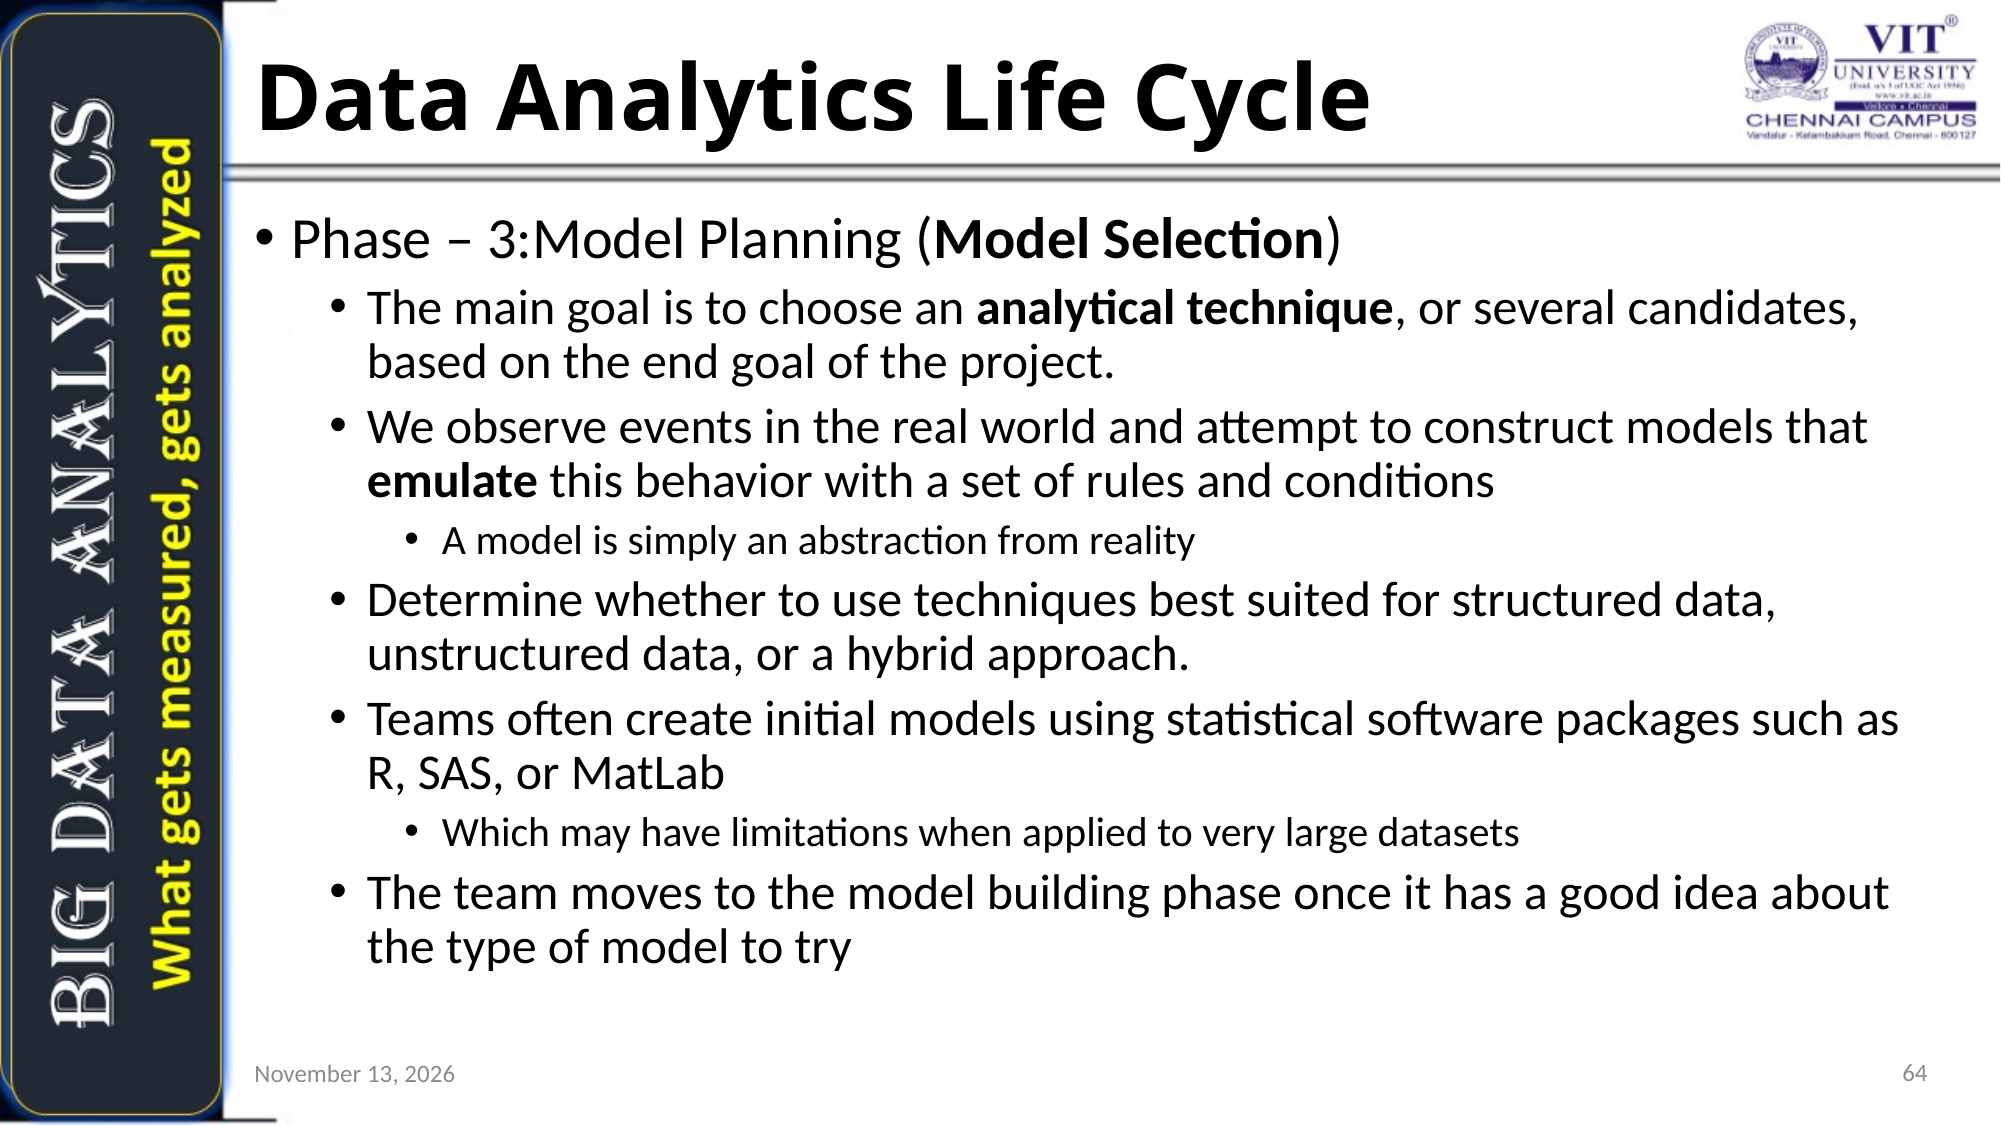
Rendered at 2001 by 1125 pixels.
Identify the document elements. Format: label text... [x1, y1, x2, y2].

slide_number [239, 1042, 588, 1103]
slide_number 64 [1778, 1040, 1943, 1103]
title Data Analytics Life Cycle [239, 35, 1725, 167]
list Phase – 3:Model Planning (Model Selection) The main goal is to choose an analytical technique, or several candidates, based on the end goal of the project. We observe events in the real world and attempt to construct models that emulate this behavior with a set of rules and conditions A model is simply an abstraction from reality Determine whether to use techniques best suited for structured data, unstructured data, or a hybrid approach. Teams often create initial models using statistical software packages such as R, SAS, or MatLab Which may have limitations when applied to very large datasets The team moves to the model building phase once it has a good idea about the type of model to try [239, 200, 1965, 1017]
picture [0, 0, 2001, 1125]
